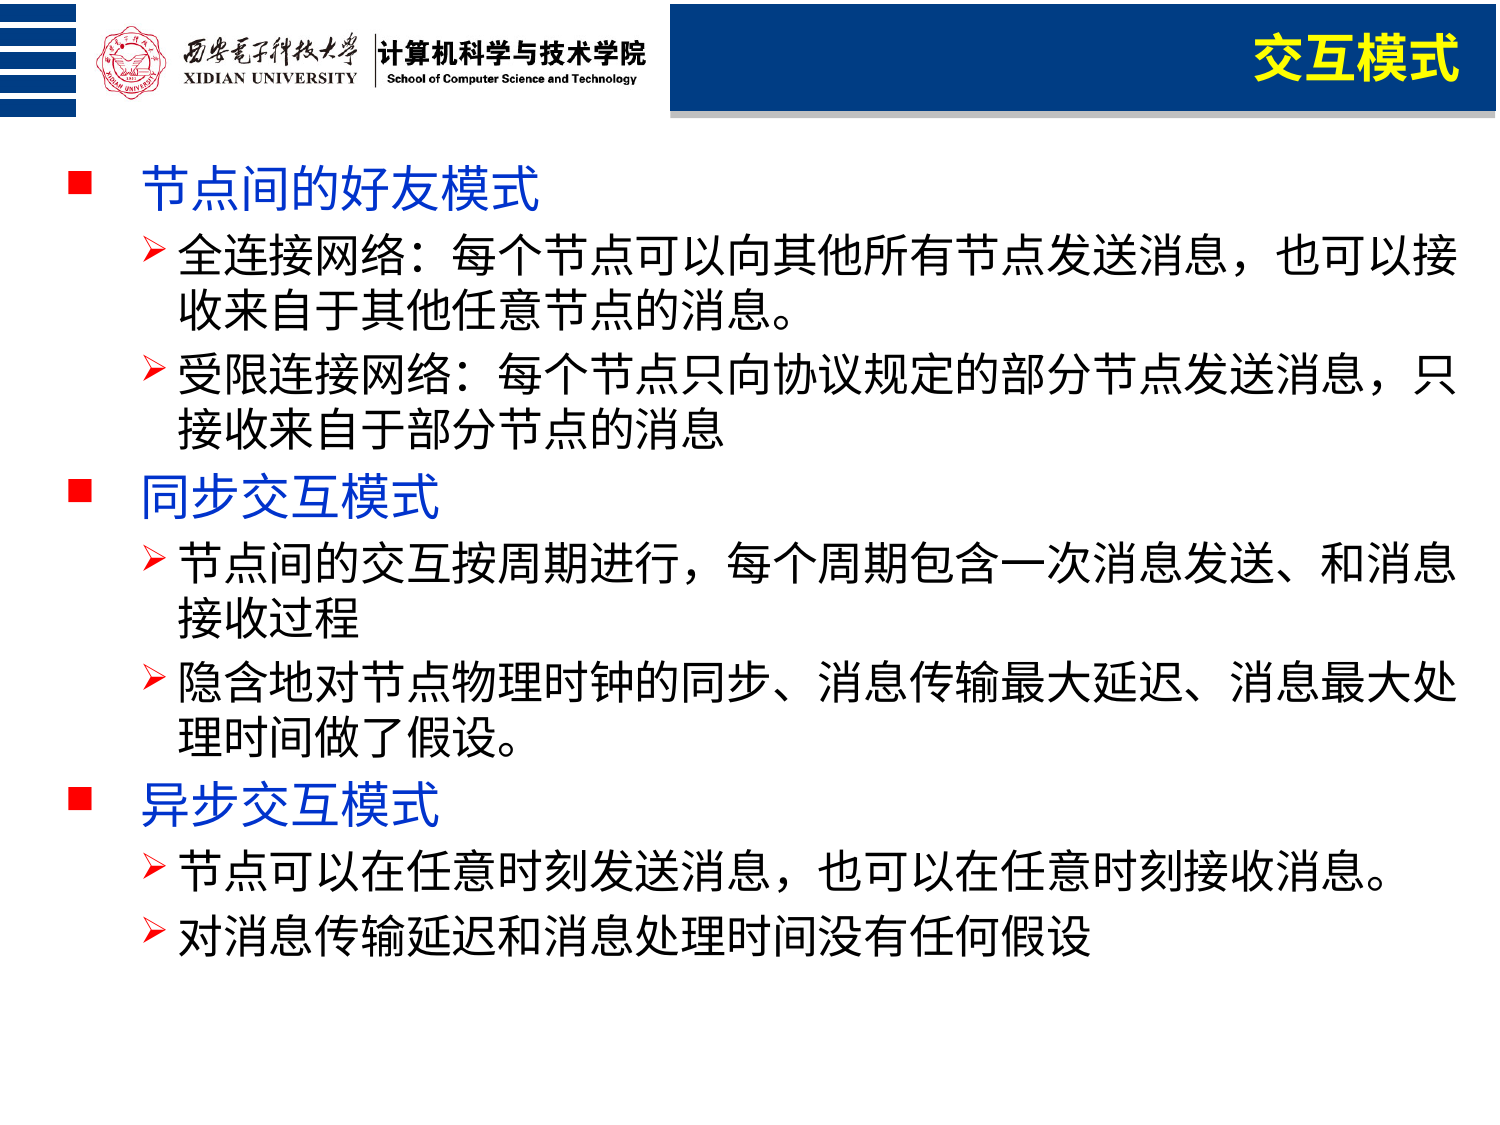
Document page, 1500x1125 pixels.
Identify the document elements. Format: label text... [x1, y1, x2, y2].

list 节点间的好友模式 全连接网络：每个节点可以向其他所有节点发送消息，也可以接收来自于其他任意节点的消息。 受限连接网络：每个节点只向协议规定的部分节点发送消息，只接收来自于部分节点的消息 同步交互模式 节点间的交互按周期进行，每个周期包含一次消息发送、和消息接收过程 隐含地对节点物理时钟的同步、消息传输最大延迟、消息最大处理时间做了假设。 异步交互模式 节点可以在任意时刻发送消息，也可以在任意时刻接收消息。 对消息传输延迟和消息处理时间没有任何假设 [49, 149, 1488, 976]
text_box 交互模式 [862, 24, 1475, 88]
picture [0, 4, 1496, 117]
